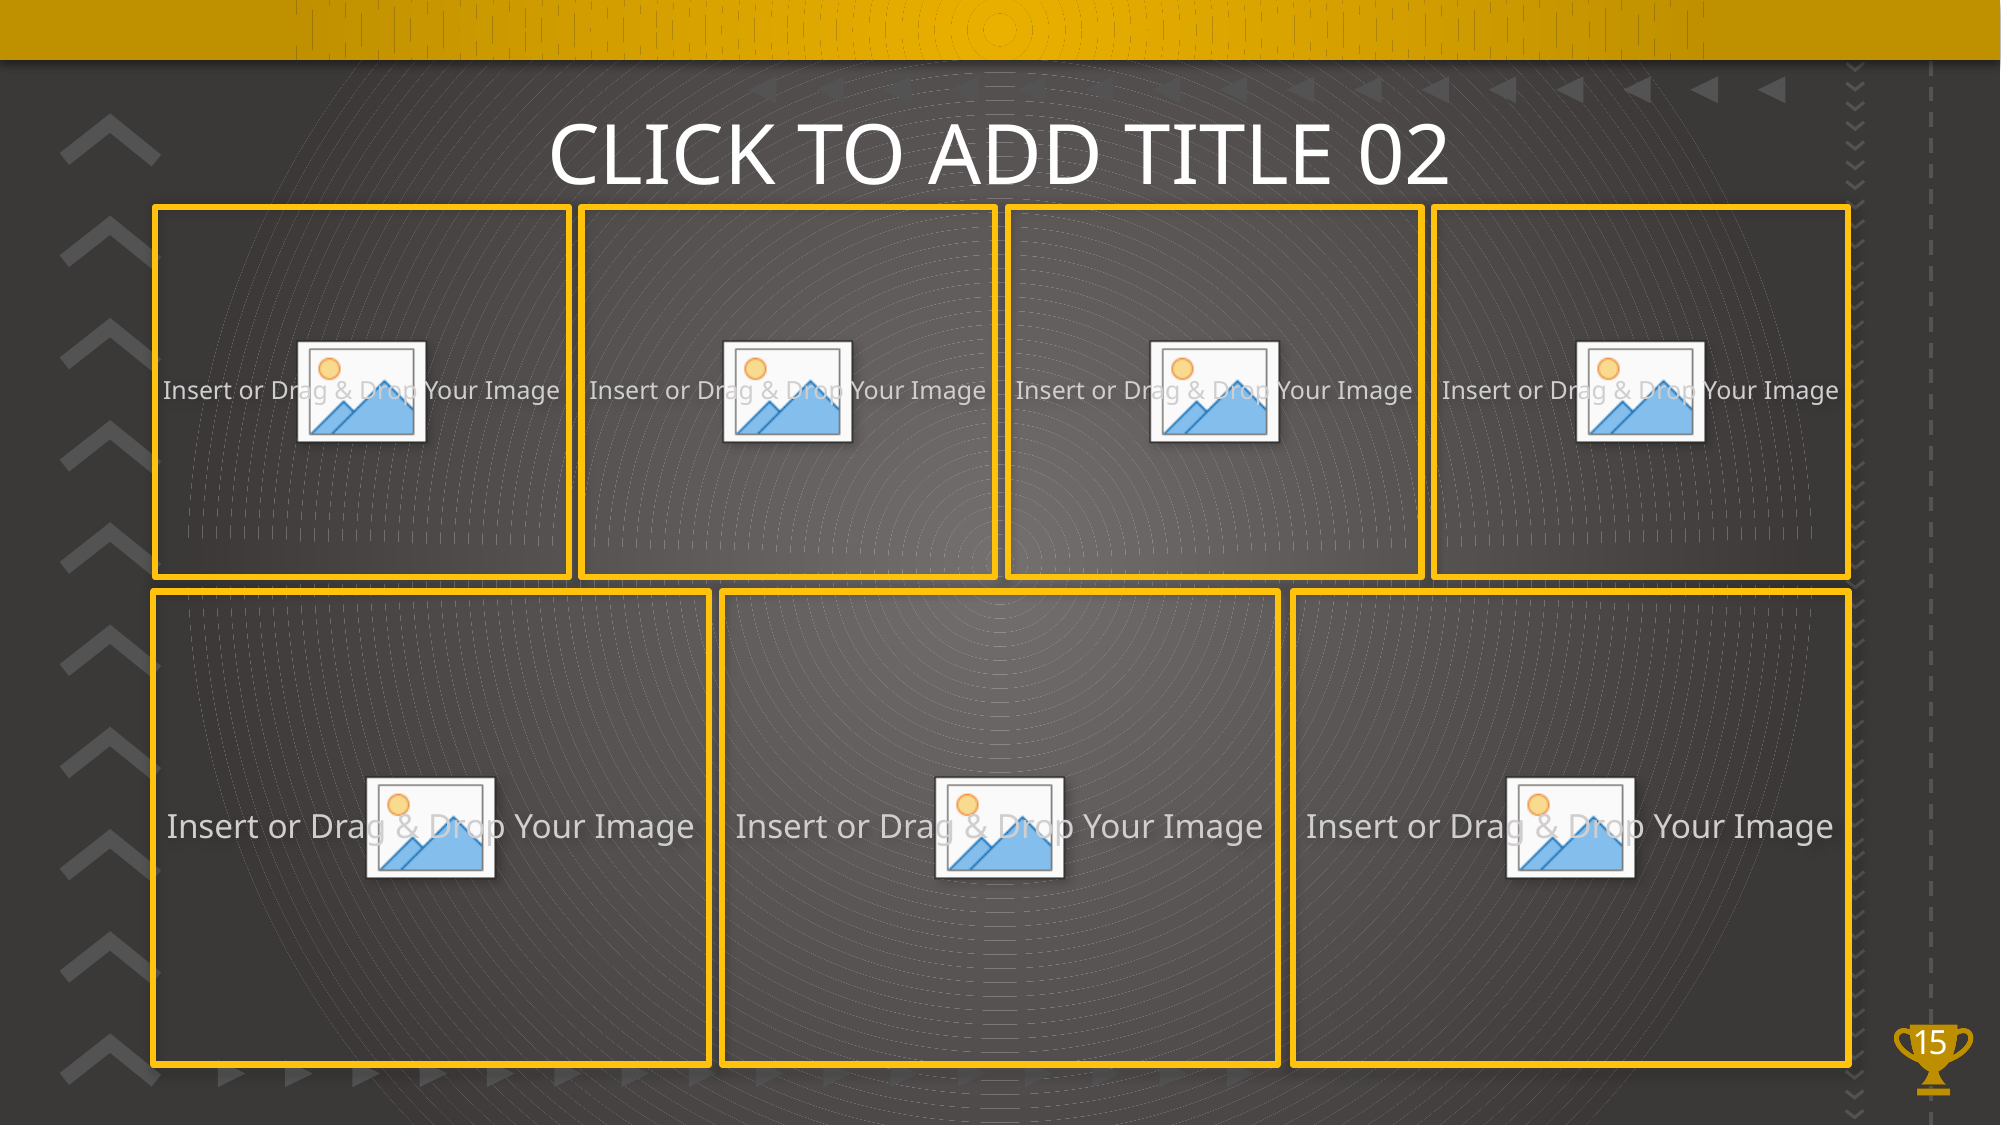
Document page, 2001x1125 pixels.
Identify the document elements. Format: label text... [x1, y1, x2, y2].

picture [156, 594, 706, 1062]
picture [1010, 210, 1419, 575]
picture [1295, 594, 1846, 1062]
title CLICK TO ADD TITLE 02 [0, 59, 2000, 257]
picture [1437, 210, 1845, 575]
picture [158, 210, 566, 575]
slide_number 15 [1512, 1014, 1963, 1074]
picture [584, 210, 993, 575]
picture [1889, 1015, 1978, 1105]
picture [725, 594, 1275, 1062]
